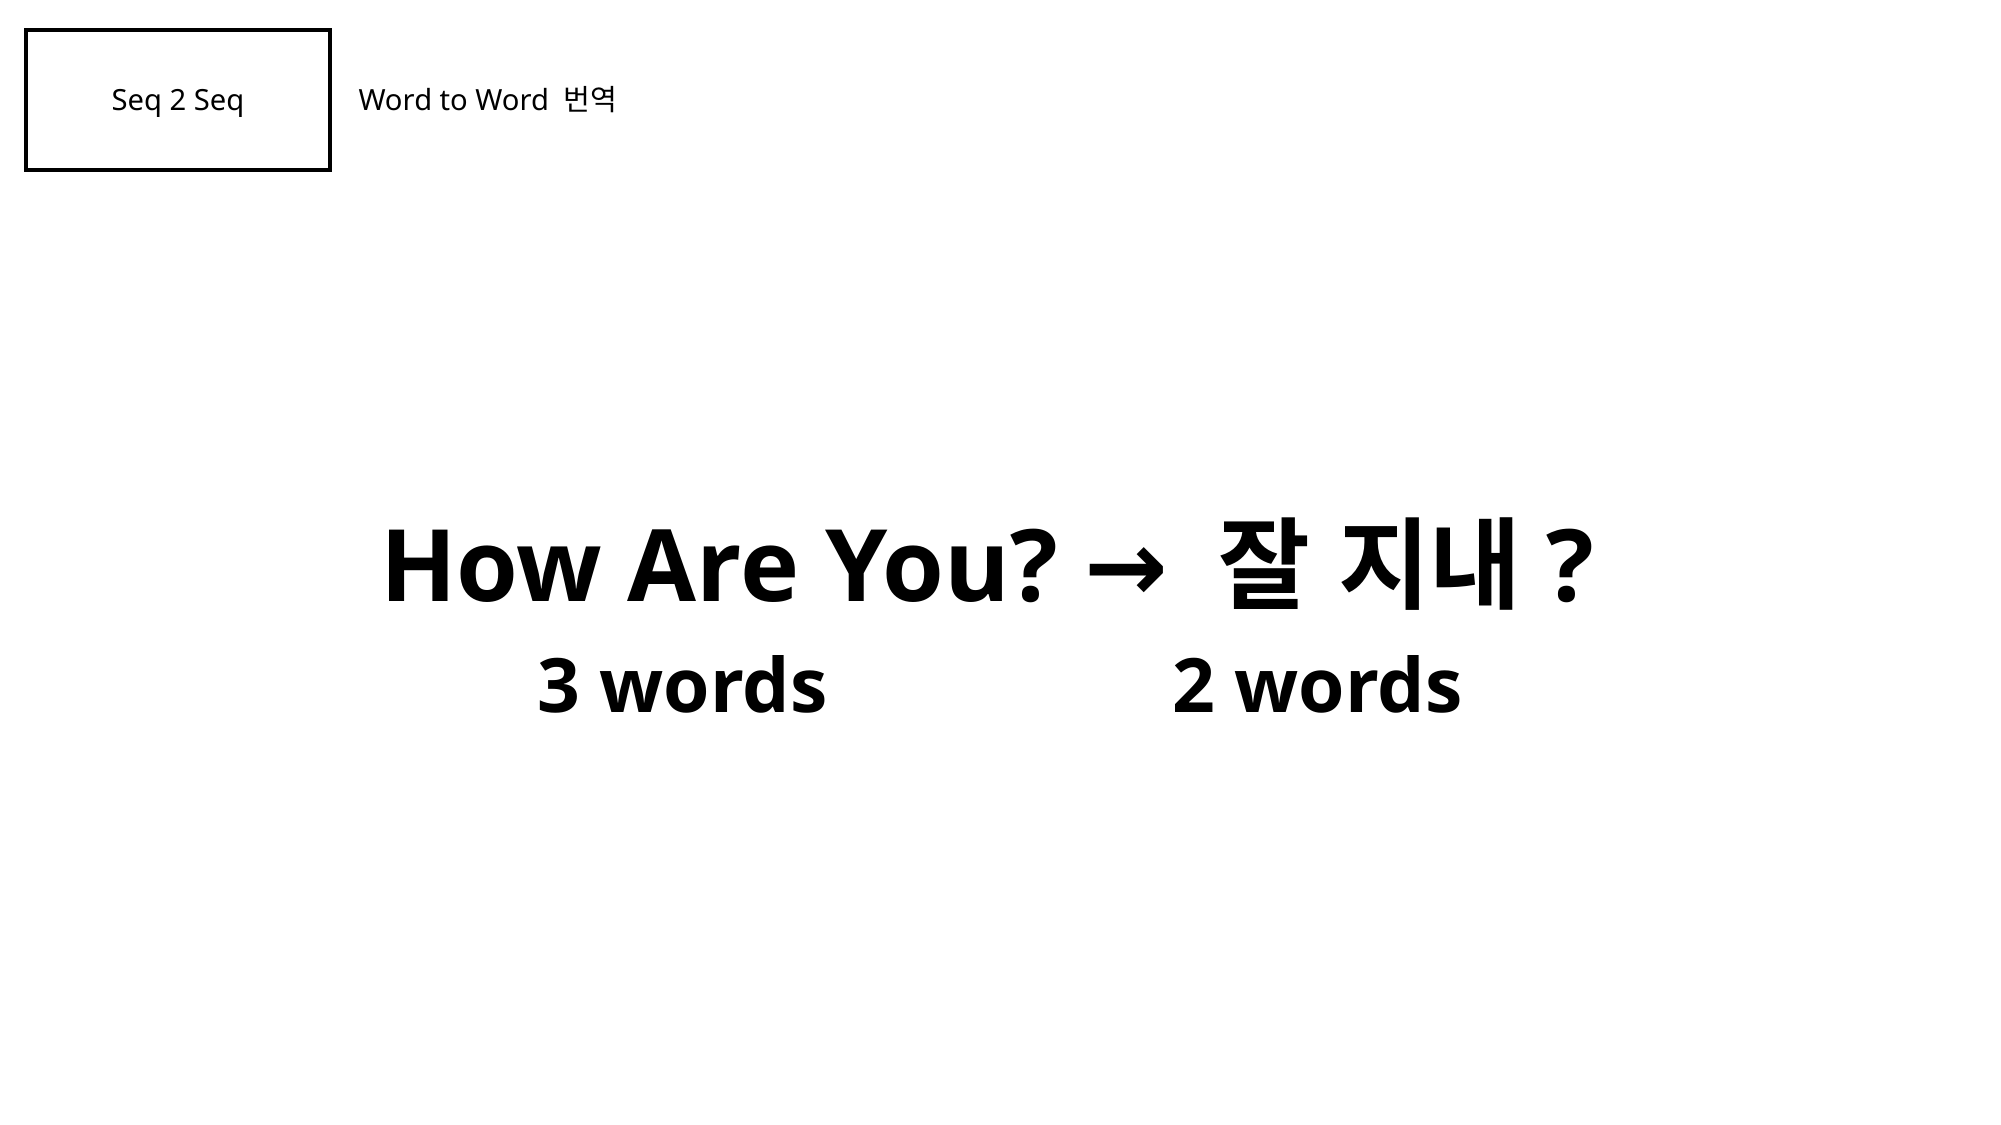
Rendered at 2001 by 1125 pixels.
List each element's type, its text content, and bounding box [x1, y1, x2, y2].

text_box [26, 29, 330, 171]
text_box 3 words [522, 630, 843, 736]
text_box Word to Word 번역 [336, 73, 710, 124]
text_box How Are You? → 잘 지내? [365, 494, 1635, 629]
text_box 2 words [1157, 630, 1478, 736]
